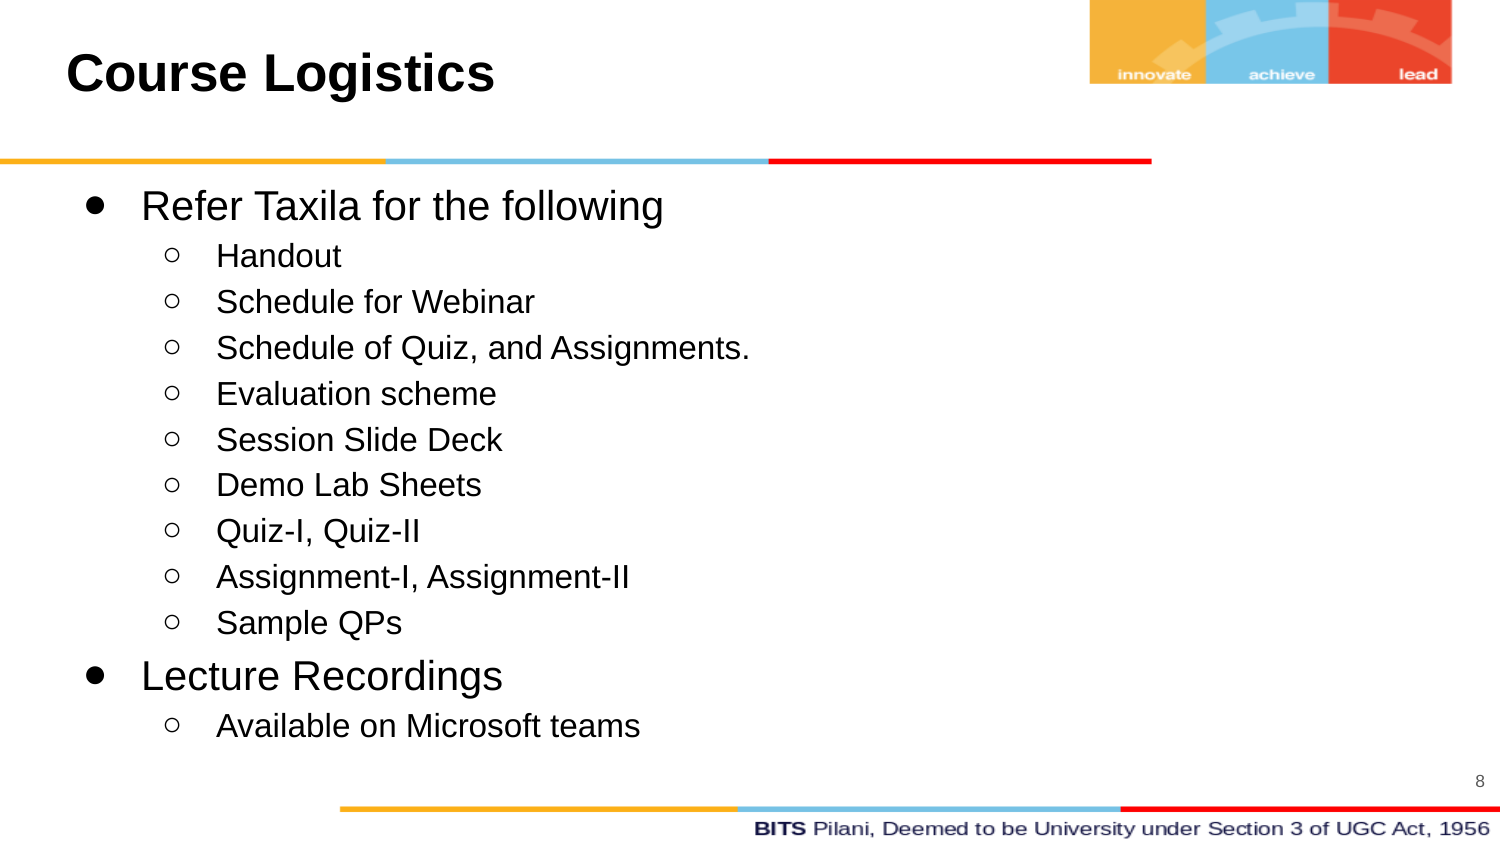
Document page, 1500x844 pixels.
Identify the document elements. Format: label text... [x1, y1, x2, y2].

title Course Logistics [51, 23, 1449, 118]
picture [0, 0, 1500, 844]
slide_number 8 [1410, 755, 1500, 807]
list Refer Taxila for the following Handout Schedule for Webinar Schedule of Quiz, and Assignments. Evaluation scheme Session Slide Deck Demo Lab Sheets Quiz-I, Quiz-II Assignment-I, Assignment-II Sample QPs Lecture Recordings Available on Microsoft teams [51, 155, 1449, 807]
